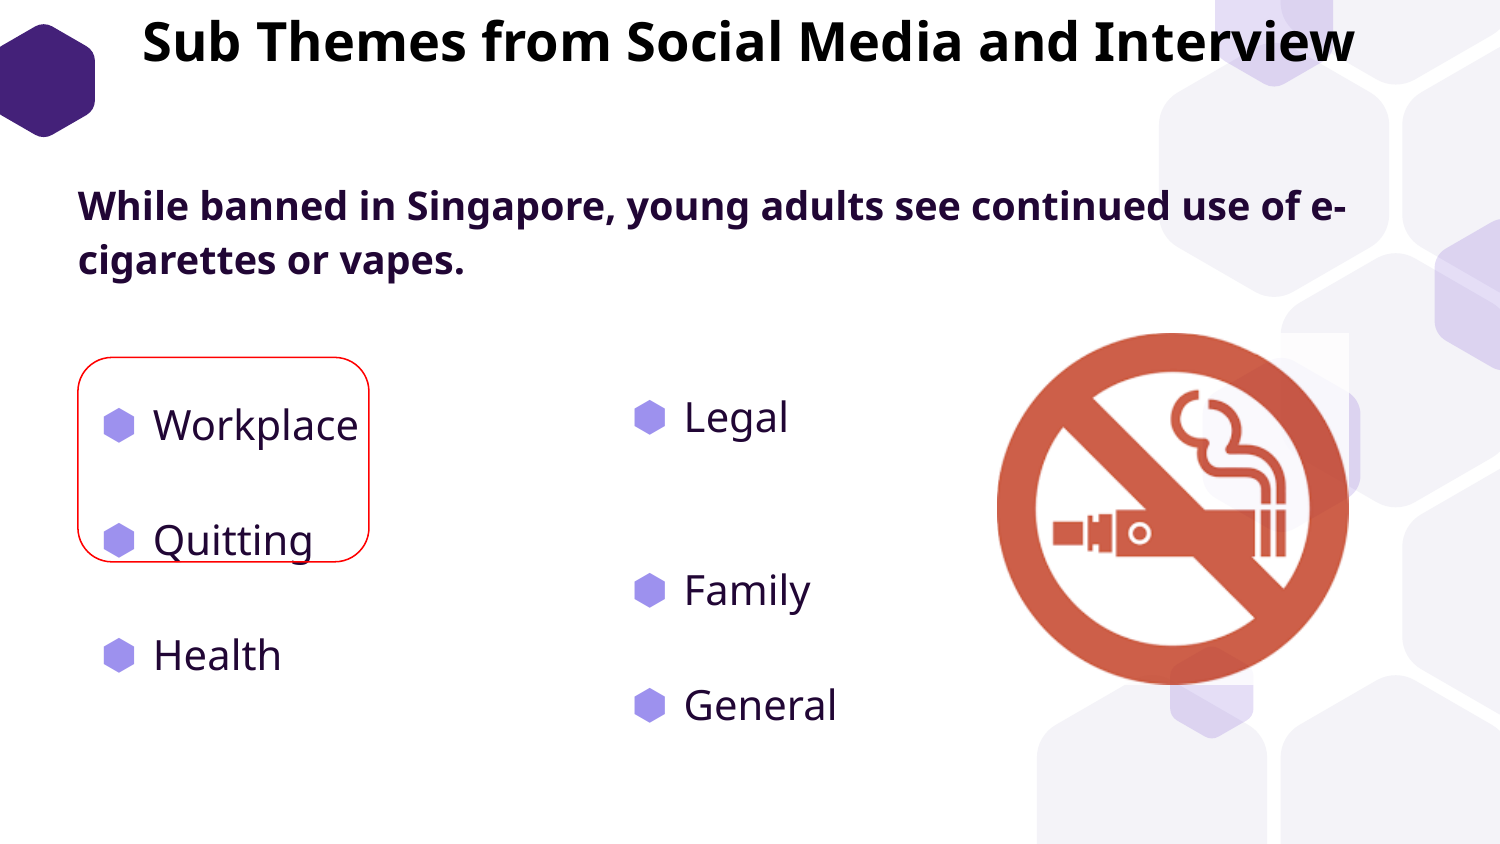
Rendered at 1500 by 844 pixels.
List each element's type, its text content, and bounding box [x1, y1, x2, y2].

text_box [77, 357, 369, 562]
list Workplace Quitting Health [77, 391, 515, 693]
list While banned in Singapore, young adults see continued use of e-cigarettes or vapes. [77, 206, 1350, 279]
list Legal Family General [608, 383, 992, 685]
text_box Sub Themes from Social Media and Interview [0, 0, 1500, 206]
picture [997, 333, 1350, 686]
